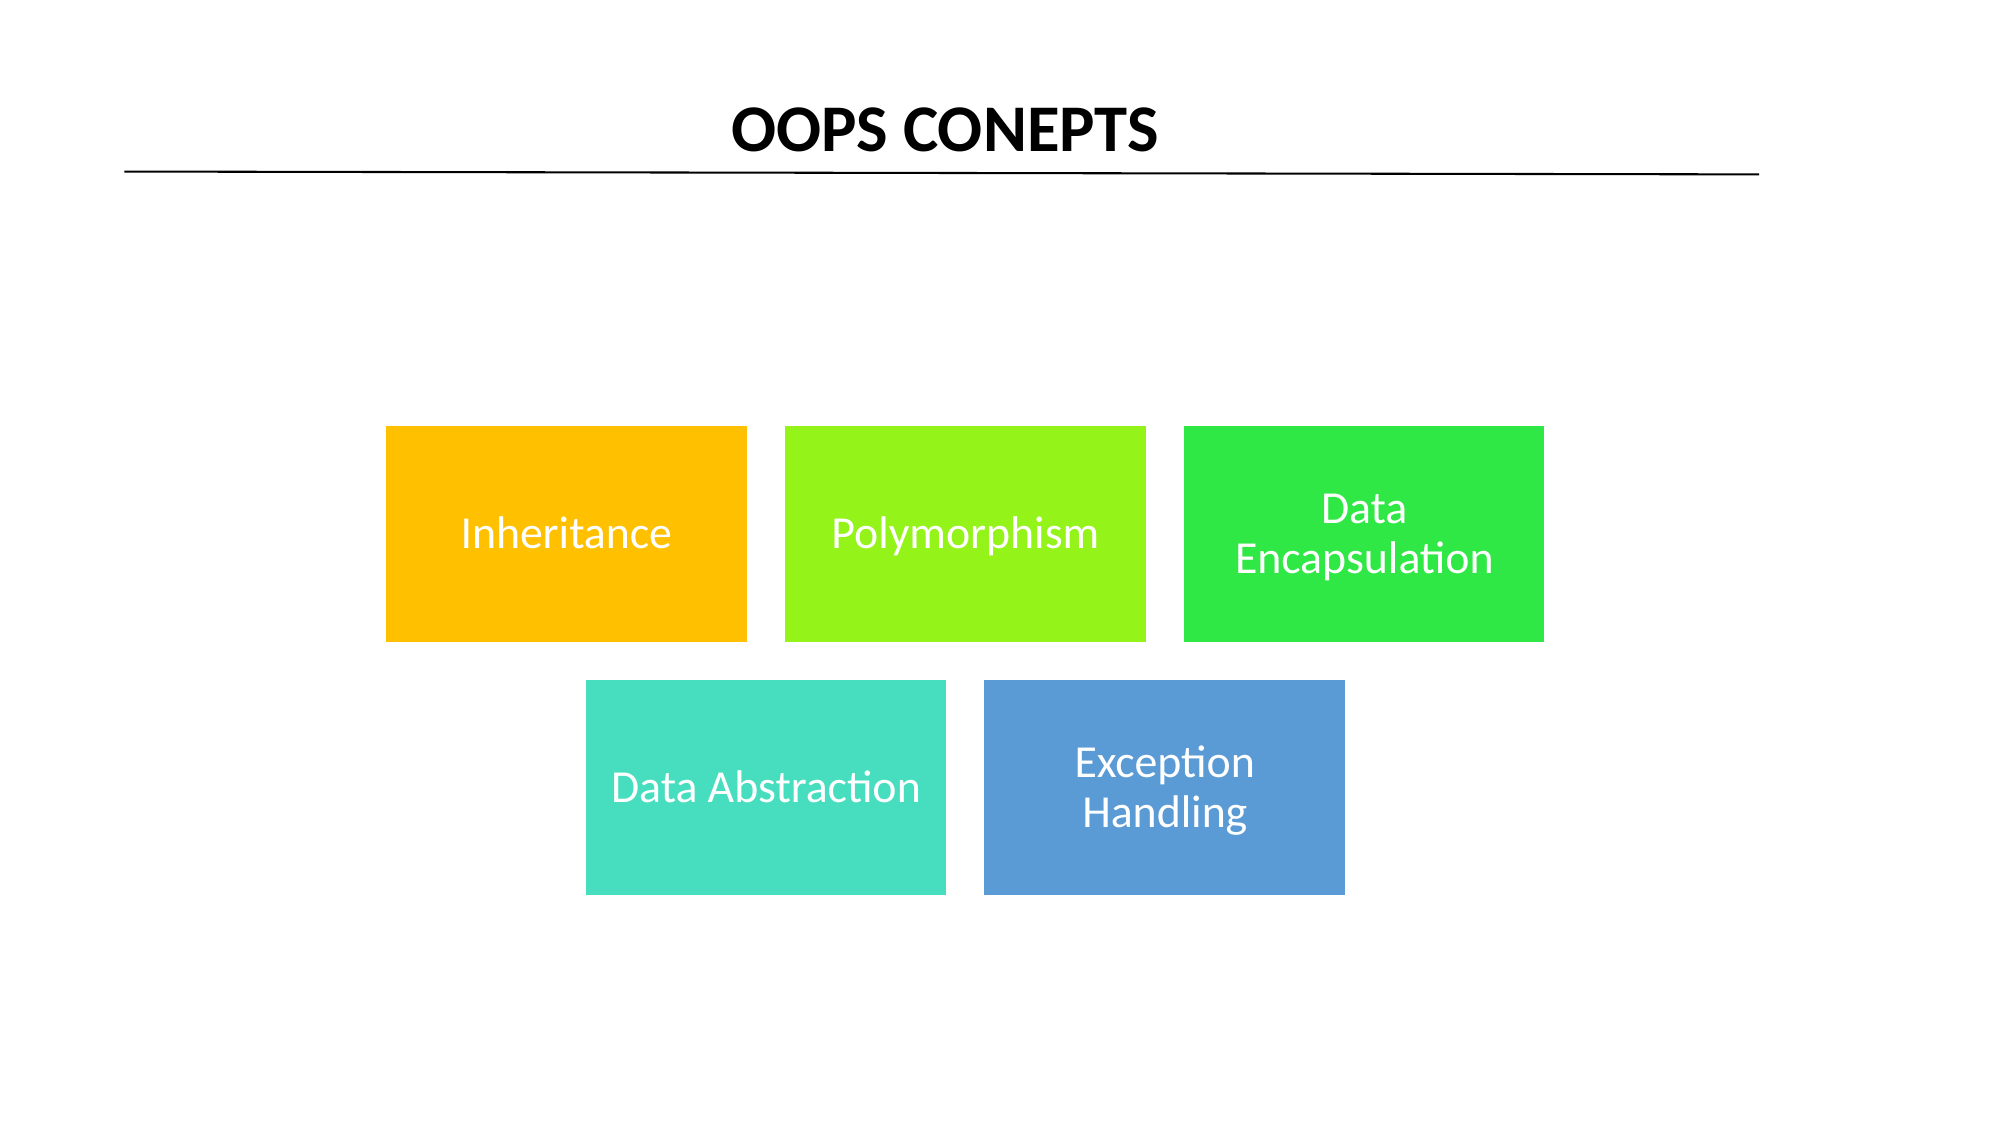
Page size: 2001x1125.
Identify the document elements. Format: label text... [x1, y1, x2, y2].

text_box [124, 171, 1759, 175]
text_box OOPS CONEPTS [124, 77, 1767, 172]
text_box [385, 312, 1546, 1009]
